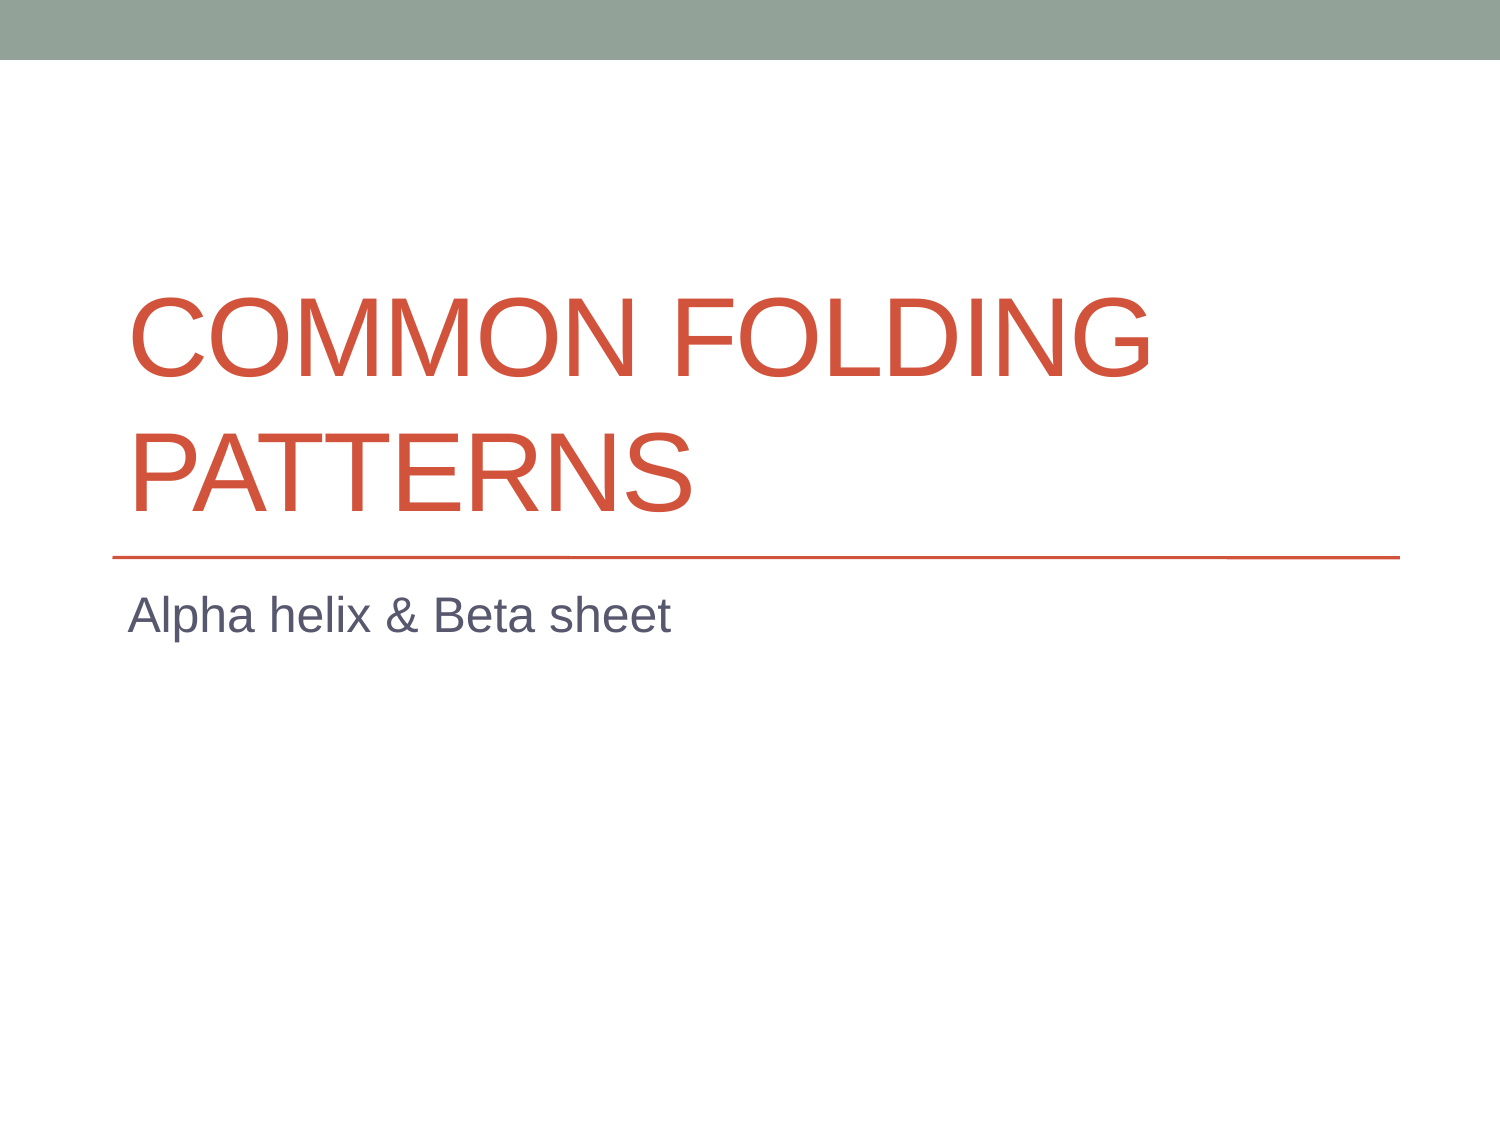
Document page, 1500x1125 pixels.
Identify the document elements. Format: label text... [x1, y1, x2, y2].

subtitle Alpha helix & Beta sheet [112, 575, 1163, 863]
title Common folding patterns [112, 224, 1400, 542]
